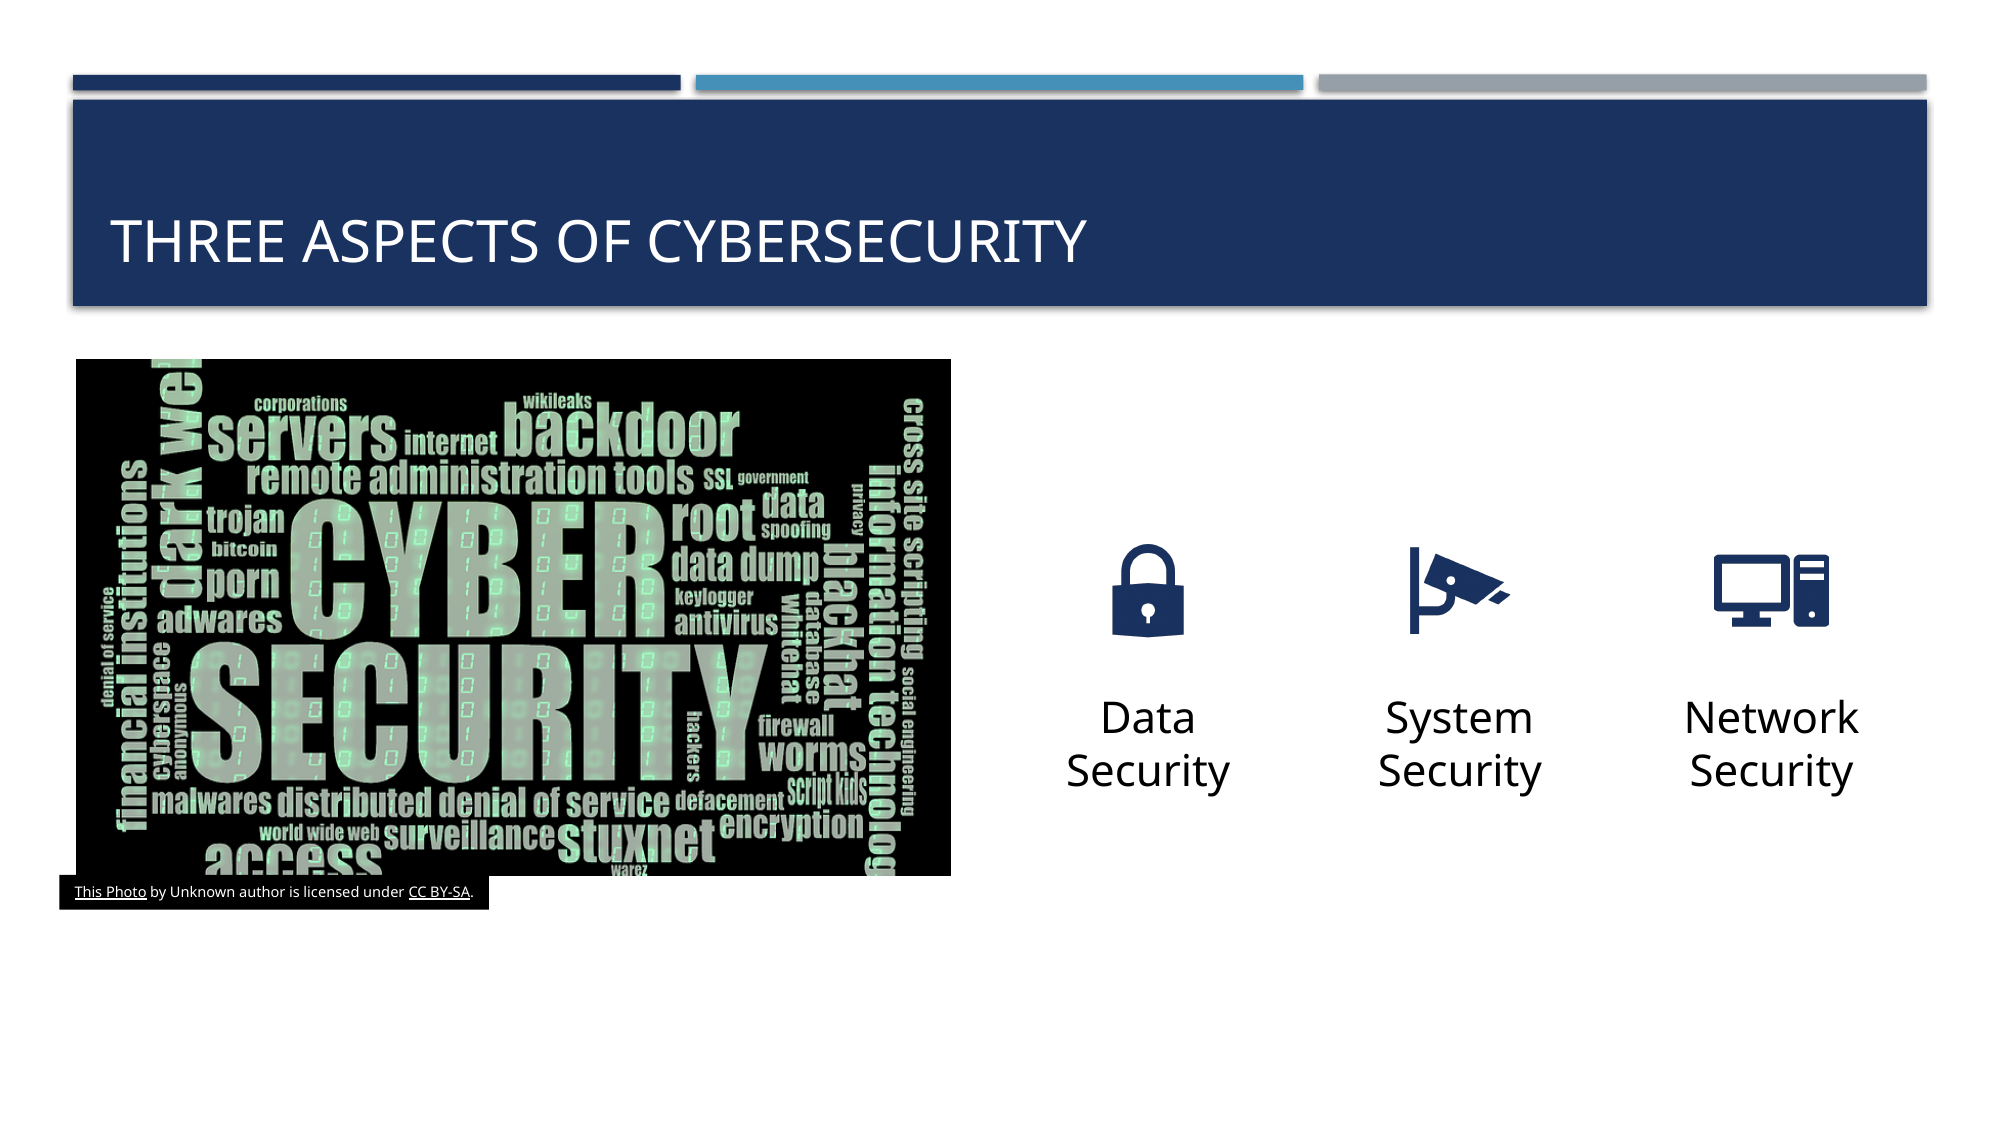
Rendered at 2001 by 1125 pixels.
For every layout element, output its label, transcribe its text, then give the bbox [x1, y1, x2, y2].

title Three aspects of cybersecurity [95, 119, 1905, 282]
text_box This Photo by Unknown author is licensed under CC BY-SA. [59, 874, 489, 910]
picture [75, 358, 952, 876]
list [1014, 364, 1906, 962]
